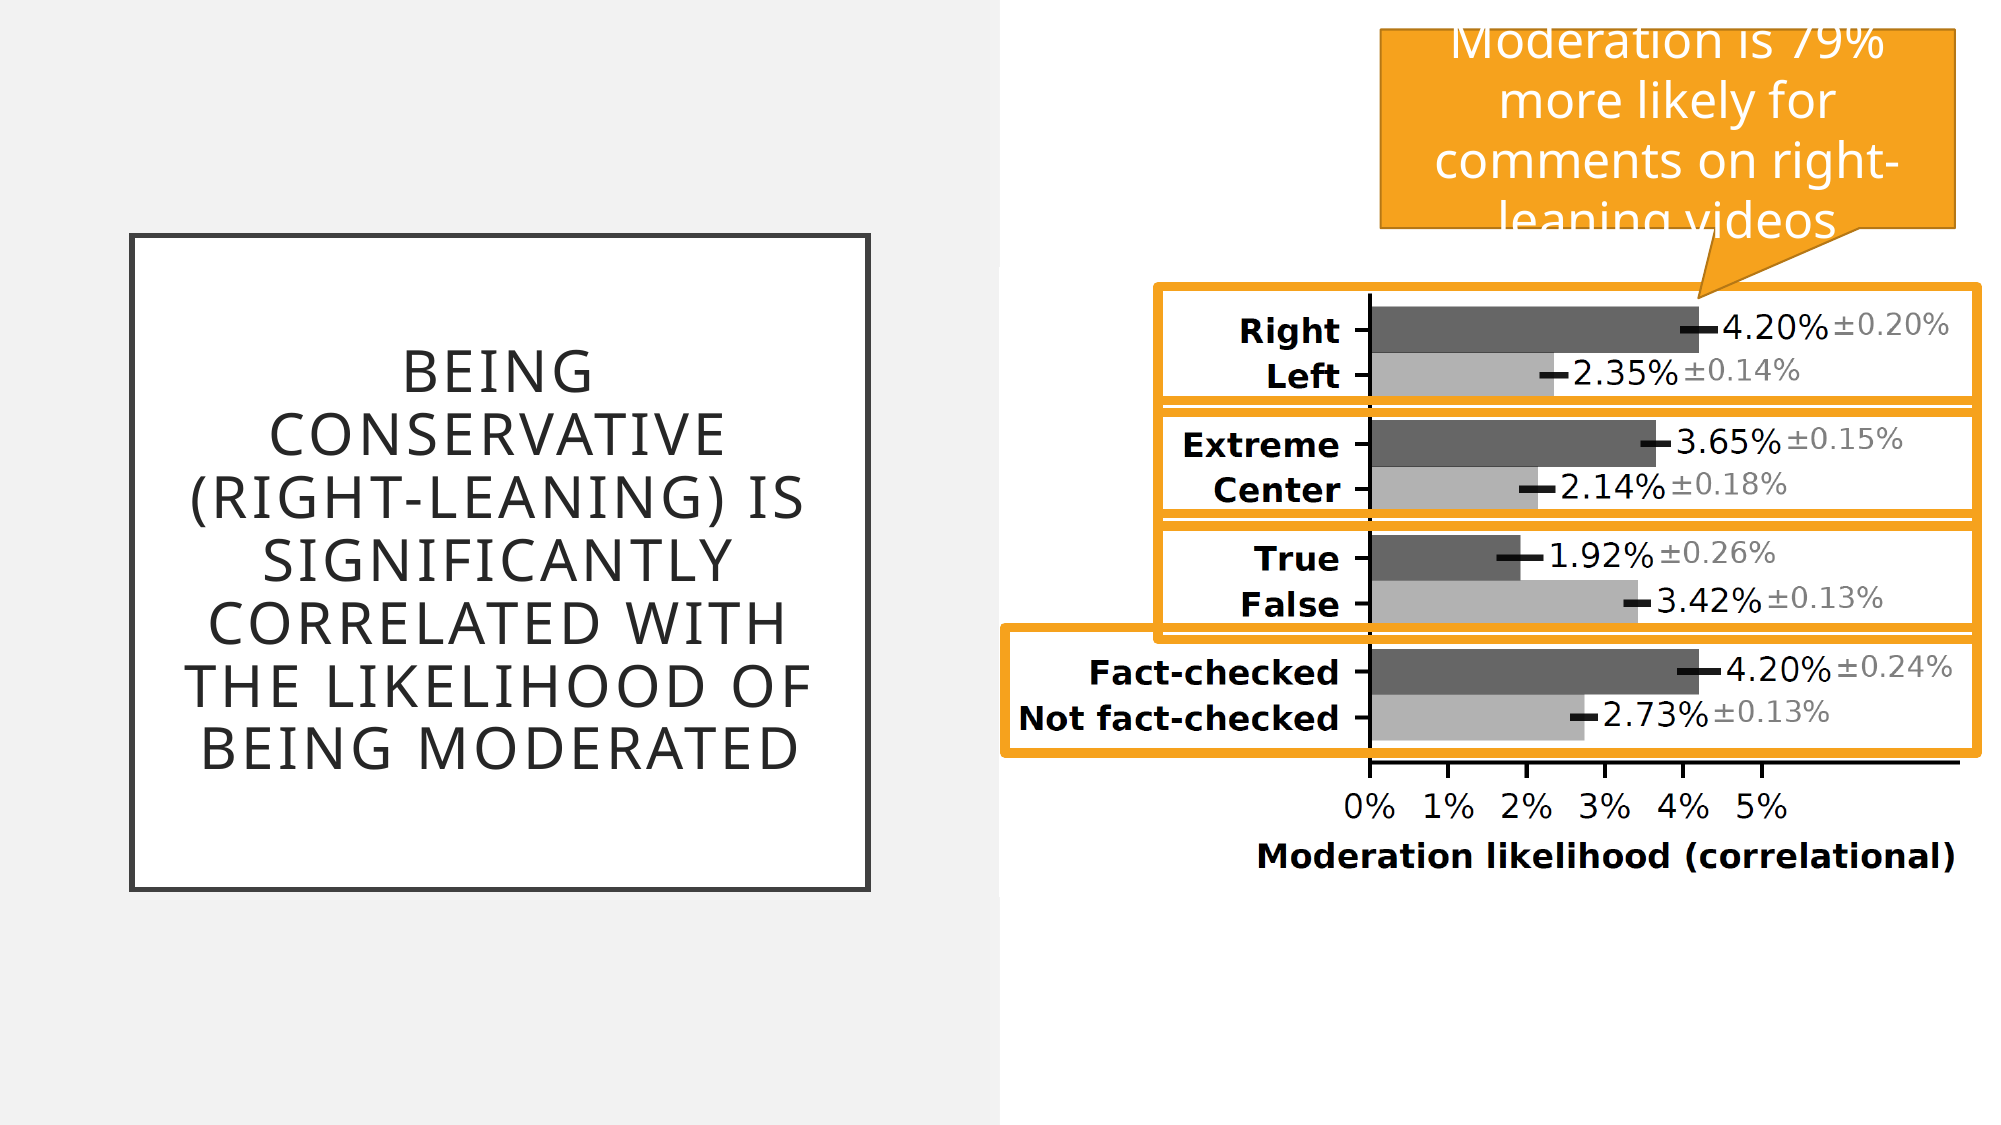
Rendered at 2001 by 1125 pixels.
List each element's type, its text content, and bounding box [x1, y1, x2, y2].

text_box Moderation is 79% more likely for comments on right-leaning videos [1379, 28, 1956, 267]
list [999, 267, 1989, 897]
title Being Conservative (Right-Leaning) Is Significantly Correlated with the Likelihood of Being Moderated [129, 233, 871, 892]
